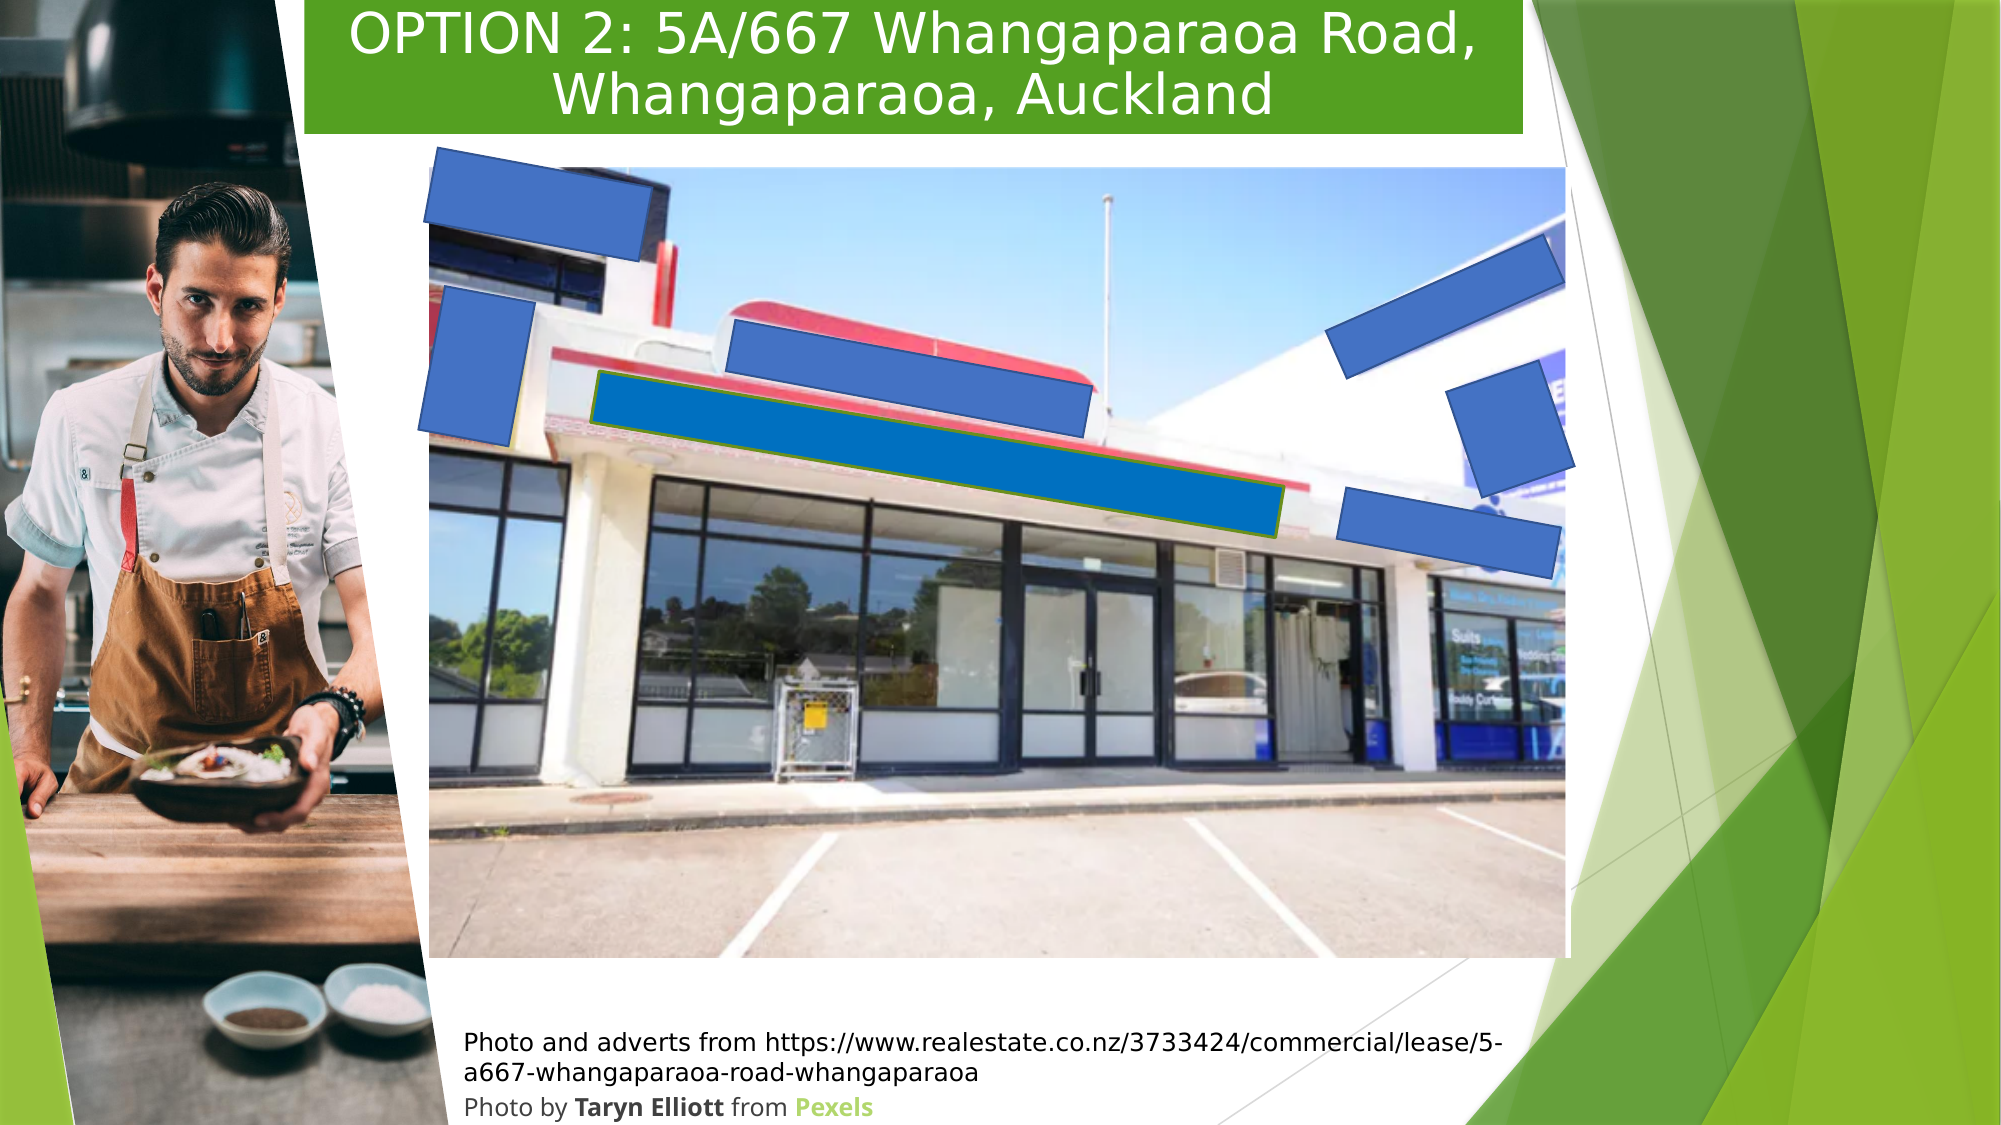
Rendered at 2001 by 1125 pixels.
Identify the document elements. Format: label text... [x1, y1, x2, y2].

text_box Photo by Taryn Elliott from Pexels [452, 1094, 1503, 1125]
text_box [428, 166, 1572, 959]
text_box Photo and adverts from https://www.realestate.co.nz/3733424/commercial/lease/5-a667-whangaparaoa-road-whangaparaoa [452, 1019, 1561, 1094]
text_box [303, 0, 1524, 135]
picture [0, 0, 449, 1125]
